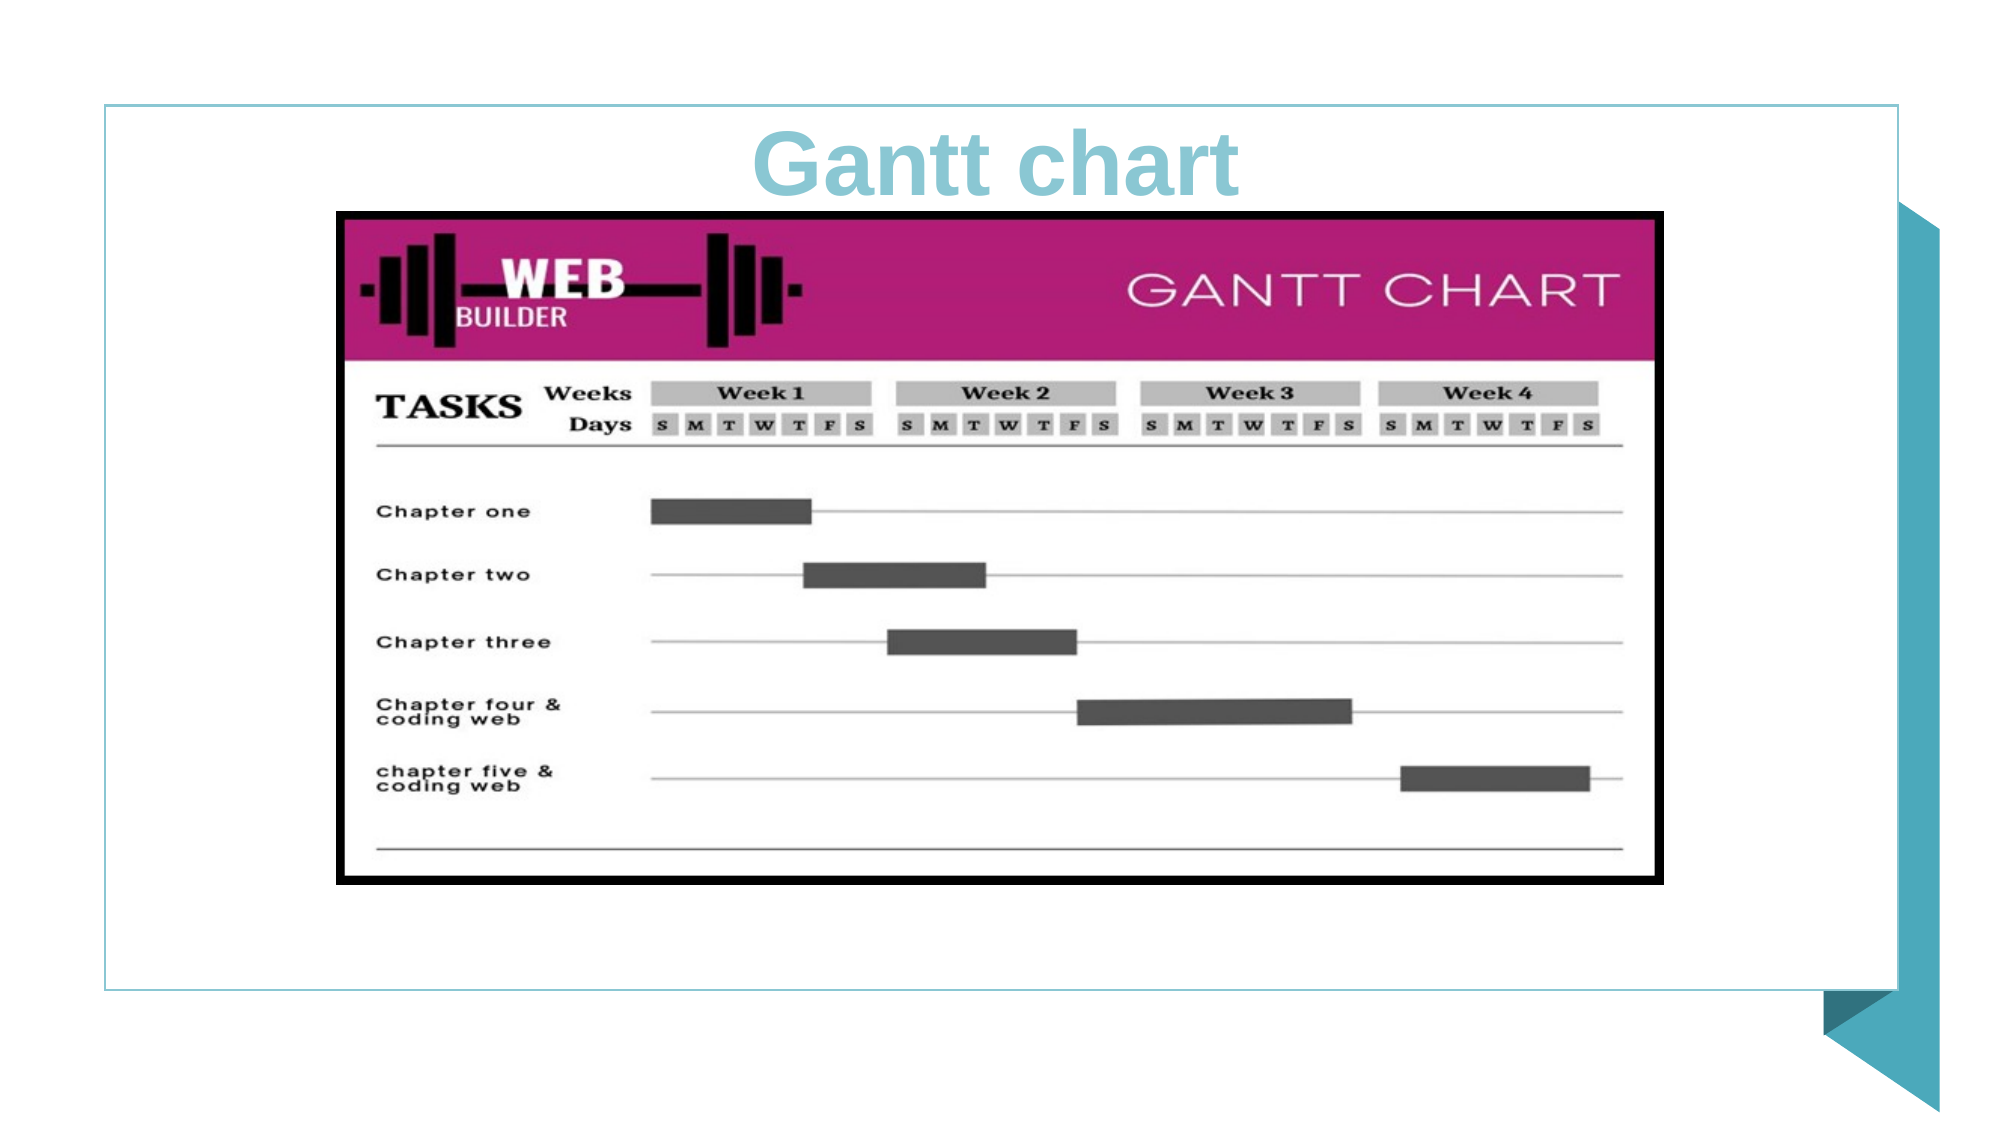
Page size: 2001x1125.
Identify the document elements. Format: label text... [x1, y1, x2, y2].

picture [336, 211, 1664, 885]
text_box [103, 757, 784, 890]
text_box [1825, 201, 1940, 1113]
text_box [104, 105, 1899, 990]
text_box Gantt chart [663, 90, 1304, 211]
text_box [1823, 990, 1893, 1036]
